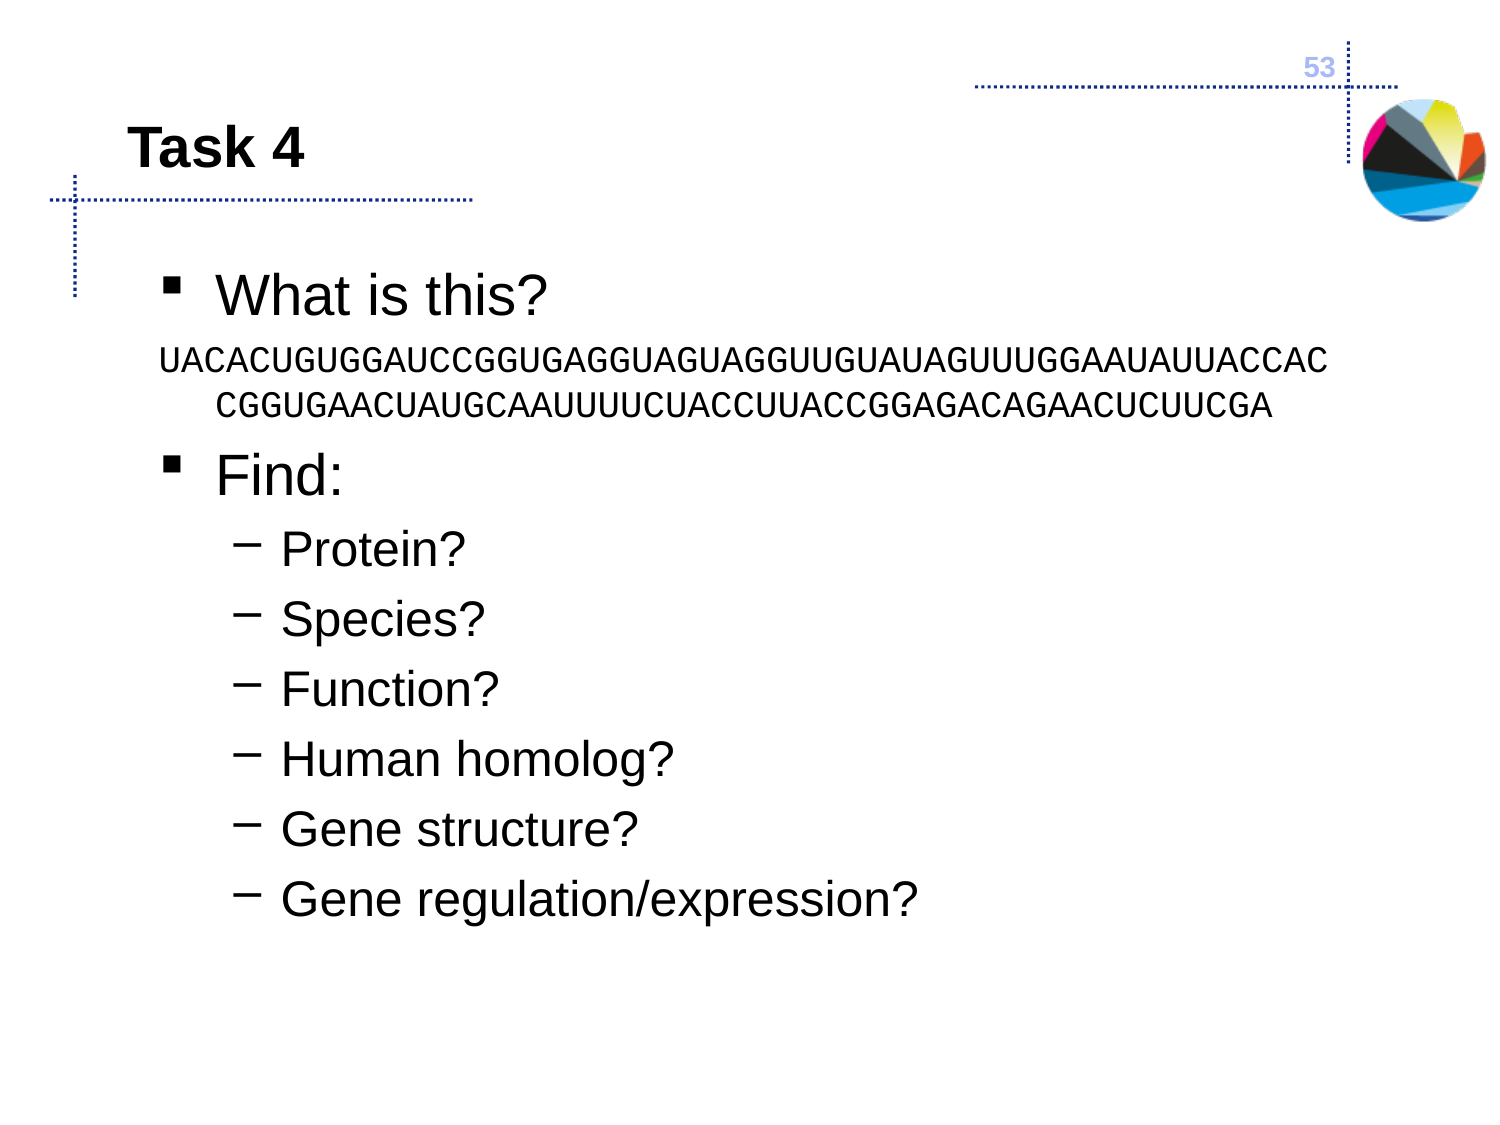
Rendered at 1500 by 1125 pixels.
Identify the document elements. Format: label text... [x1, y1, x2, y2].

picture [1362, 99, 1488, 225]
slide_number 53 [1038, 40, 1352, 116]
title Task 4 [112, 50, 1325, 238]
list What is this? UACACUGUGGAUCCGGUGAGGUAGUAGGUUGUAUAGUUUGGAAUAUUACCACCGGUGAACUAUGCAAUUUUCUACCUUACCGGAGACAGAACUCUUCGA Find: Protein? Species? Function? Human homolog? Gene structure? Gene regulation/expression? [143, 249, 1357, 975]
